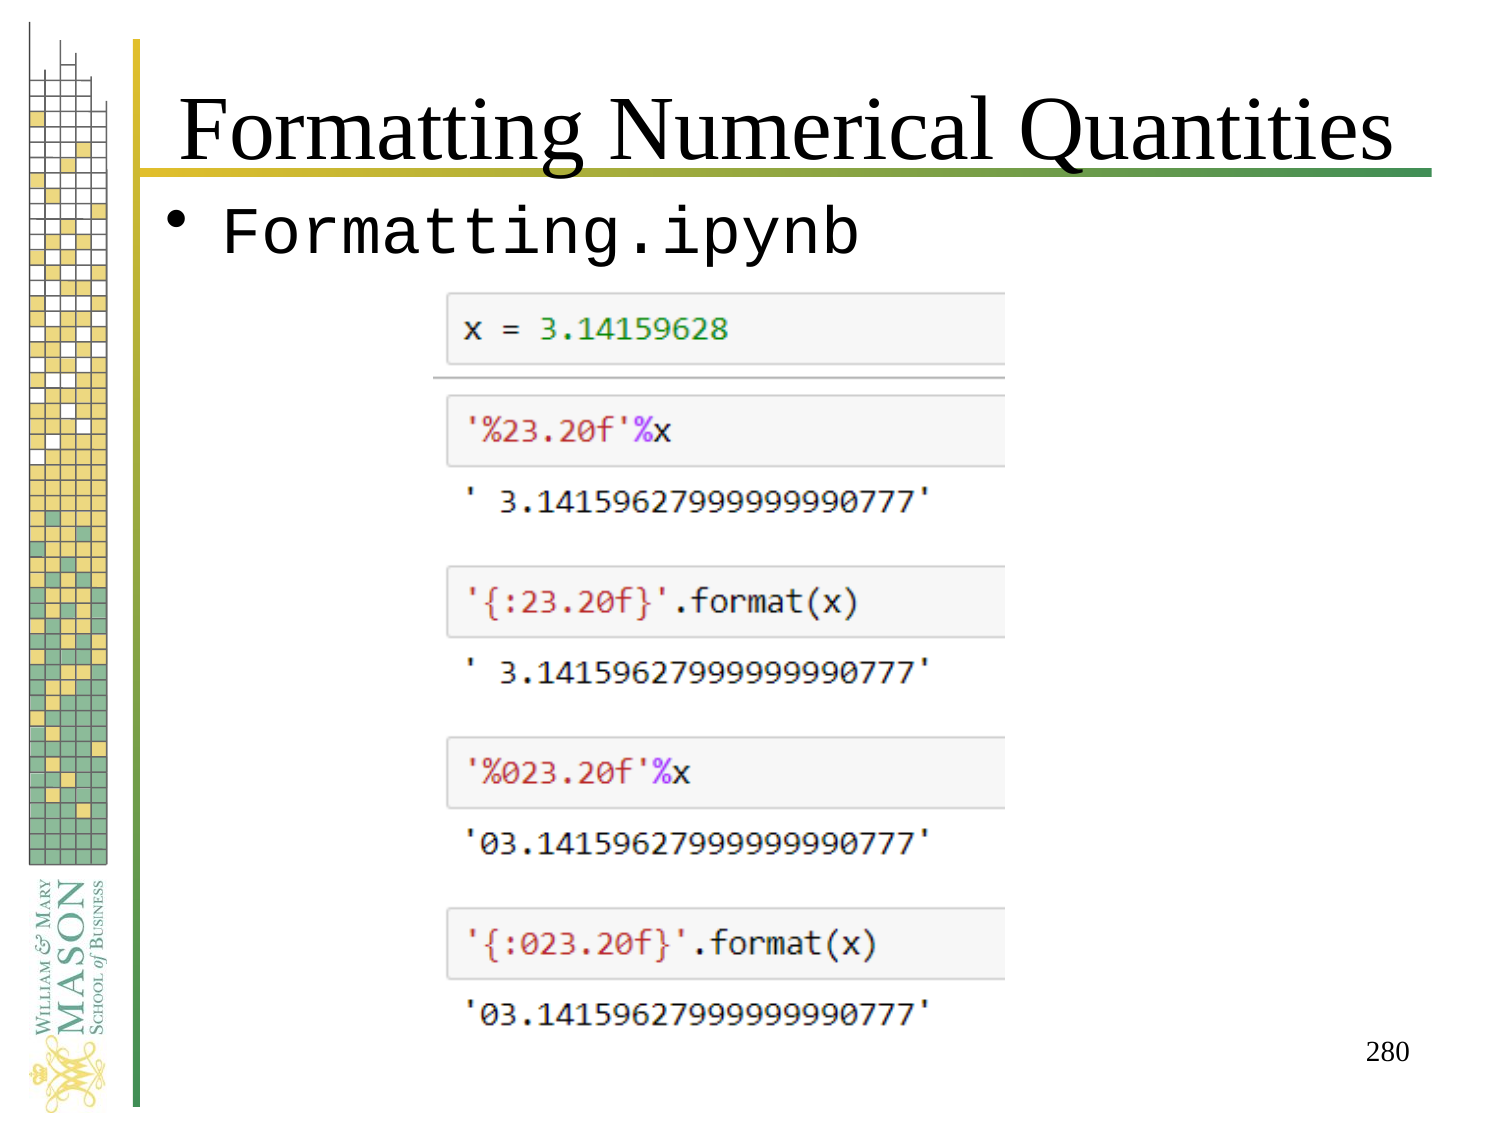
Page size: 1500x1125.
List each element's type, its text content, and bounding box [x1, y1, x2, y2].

slide_number 280 [1048, 1024, 1426, 1103]
list Formatting.ipynb [150, 178, 1425, 1005]
picture [432, 283, 1005, 1060]
title Formatting Numerical Quantities [150, 45, 1425, 178]
table_cell is [29, 879, 107, 1113]
